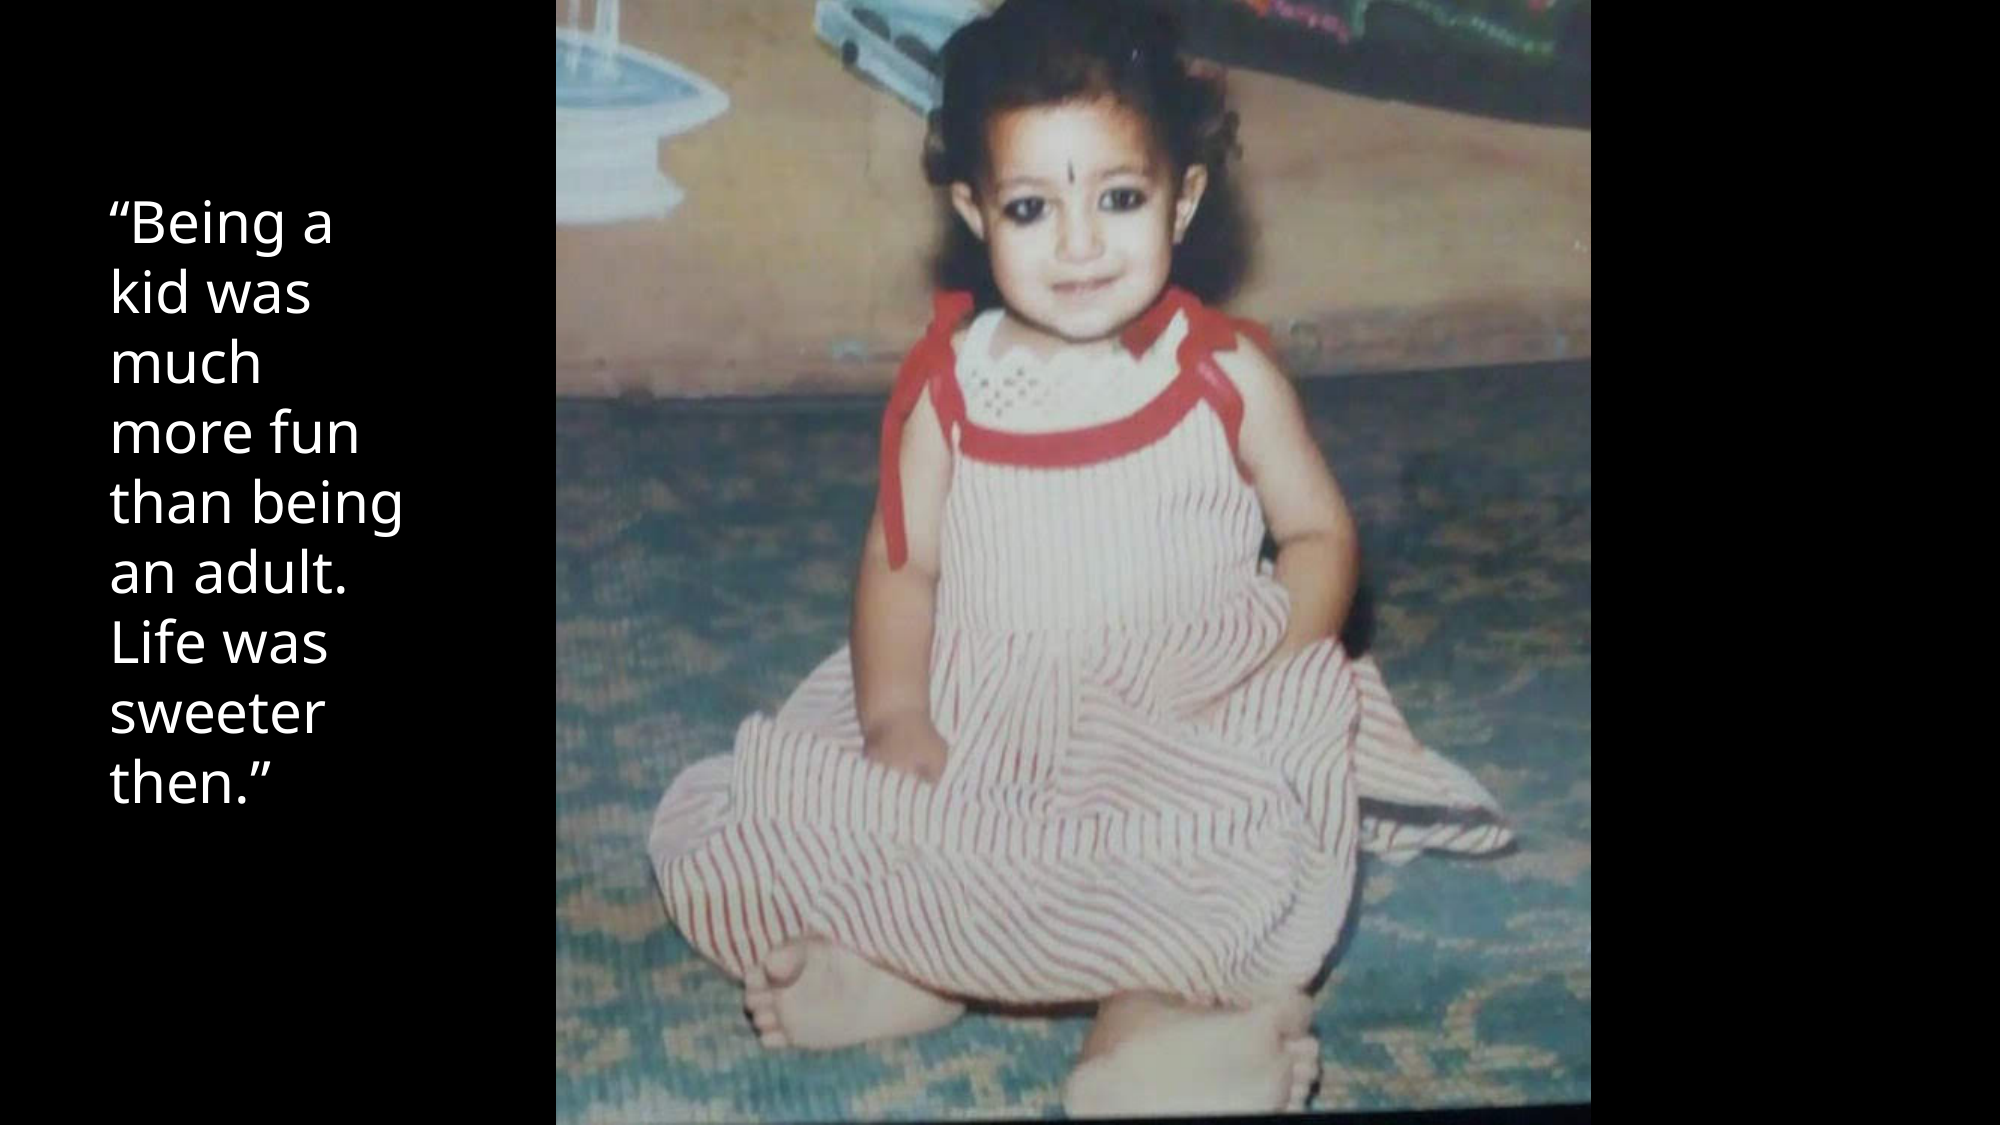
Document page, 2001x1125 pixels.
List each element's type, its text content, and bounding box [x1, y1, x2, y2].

picture [556, 0, 1591, 1125]
text_box “Being a kid was much more fun than being an adult. Life was sweeter then.” [94, 177, 438, 823]
